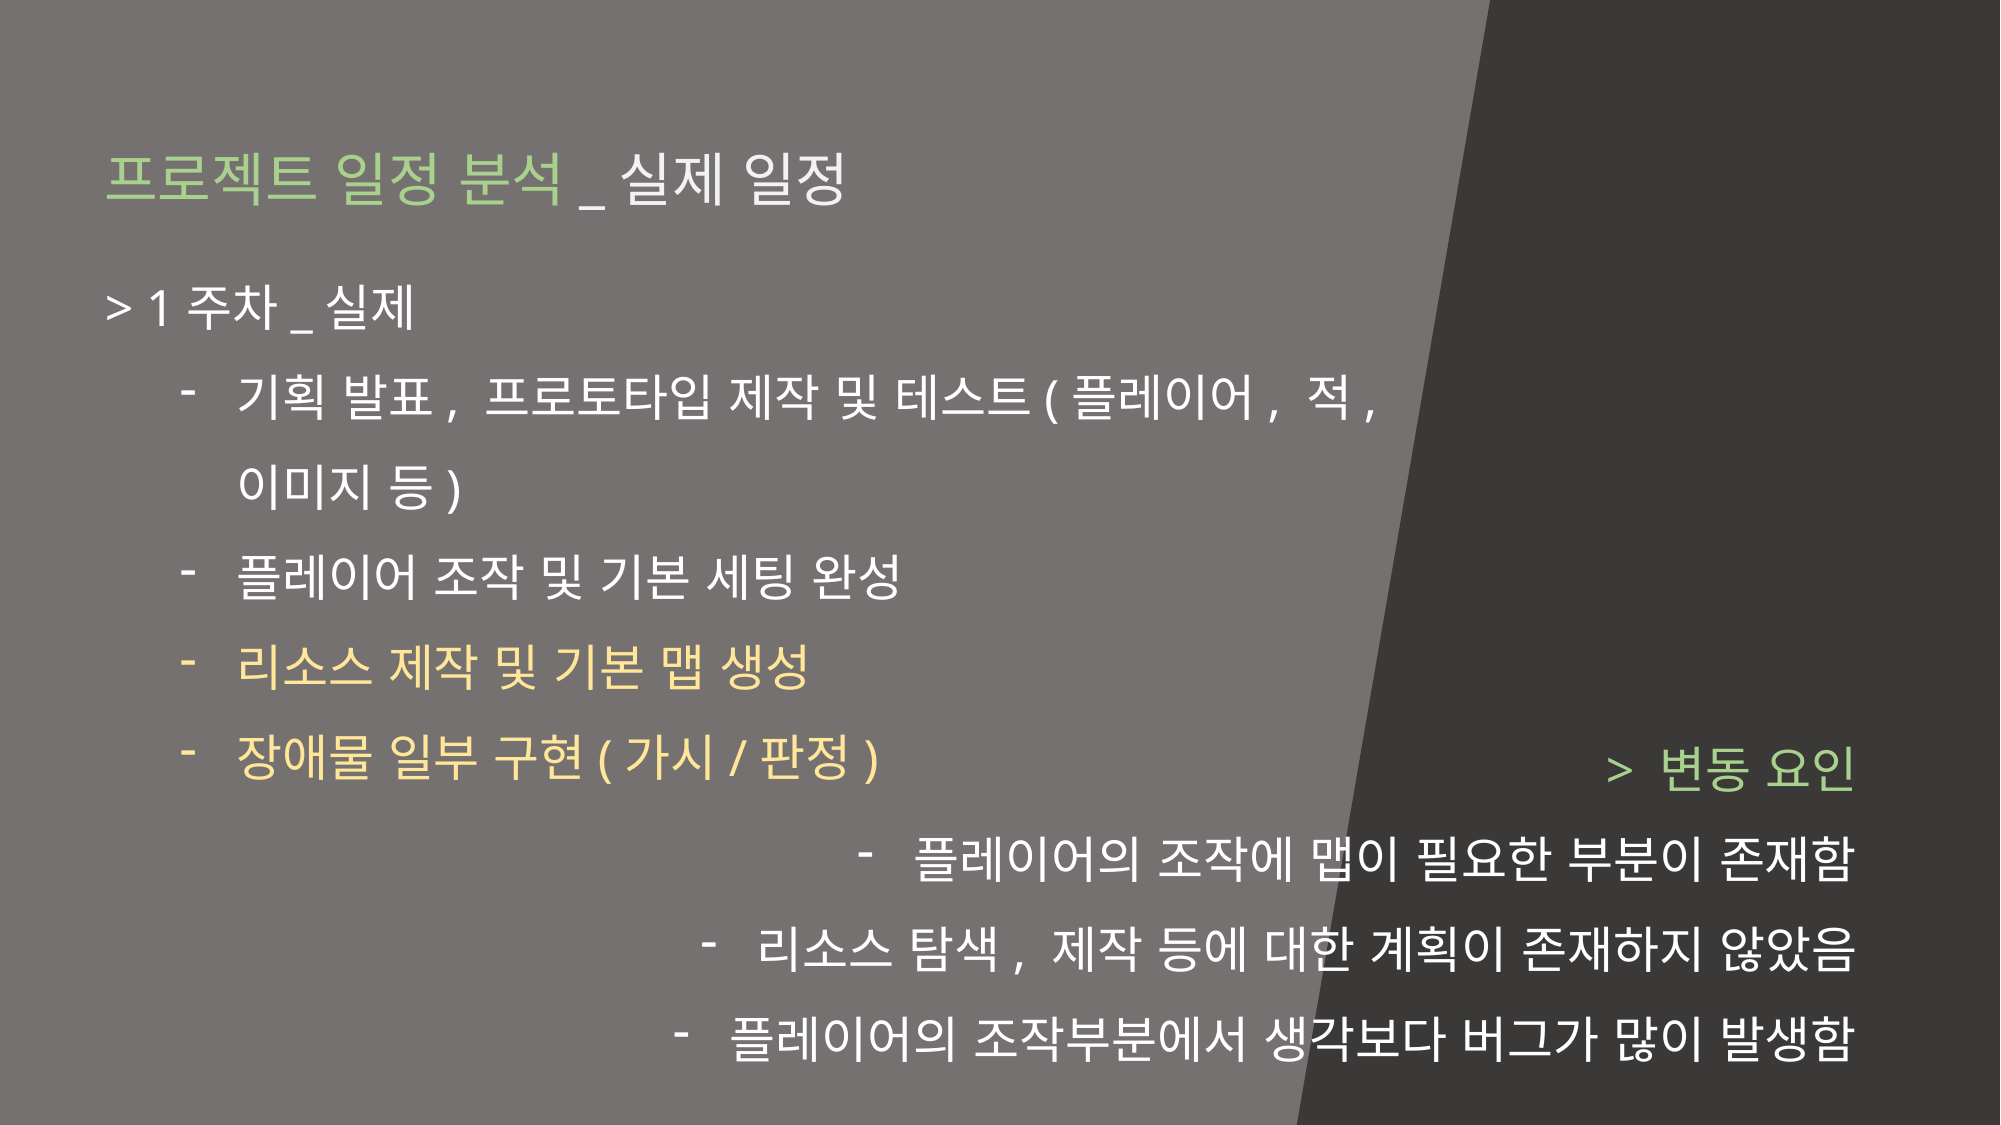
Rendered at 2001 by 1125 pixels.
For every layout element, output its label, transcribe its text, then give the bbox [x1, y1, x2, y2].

text_box > 변동 요인 플레이어의 조작에 맵이 필요한 부분이 존재함 리소스 탐색, 제작 등에 대한 계획이 존재하지 않았음 플레이어의 조작부분에서 생각보다 버그가 많이 발생함 [430, 700, 1872, 1076]
text_box 프로젝트 일정 분석_실제 일정 [89, 100, 945, 221]
text_box [1295, 0, 2000, 1125]
text_box > 1주차_실제 기획 발표, 프로토타입 제작 및 테스트(플레이어, 적, 이미지 등) 플레이어 조작 및 기본 세팅 완성 리소스 제작 및 기본 맵 생성 장애물 일부 구현(가시/판정) [89, 238, 1532, 794]
